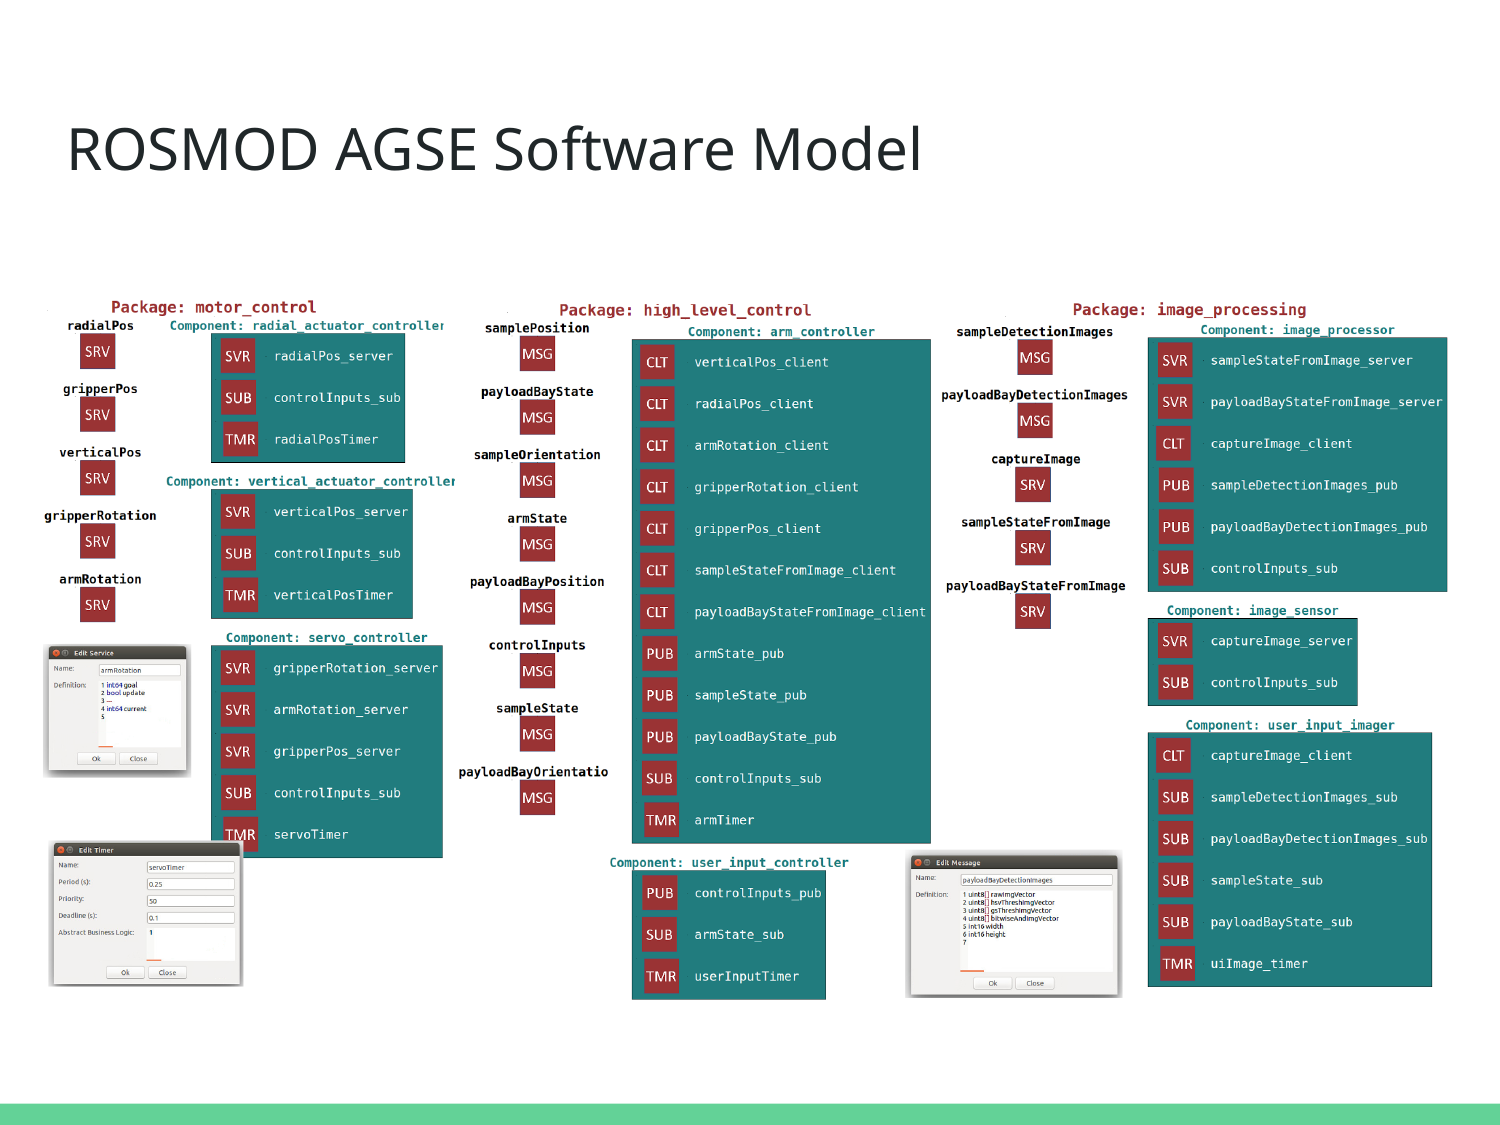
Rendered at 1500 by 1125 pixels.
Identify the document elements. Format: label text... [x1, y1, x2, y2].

title ROSMOD AGSE Software Model [51, 97, 1449, 223]
picture [37, 297, 1454, 1001]
